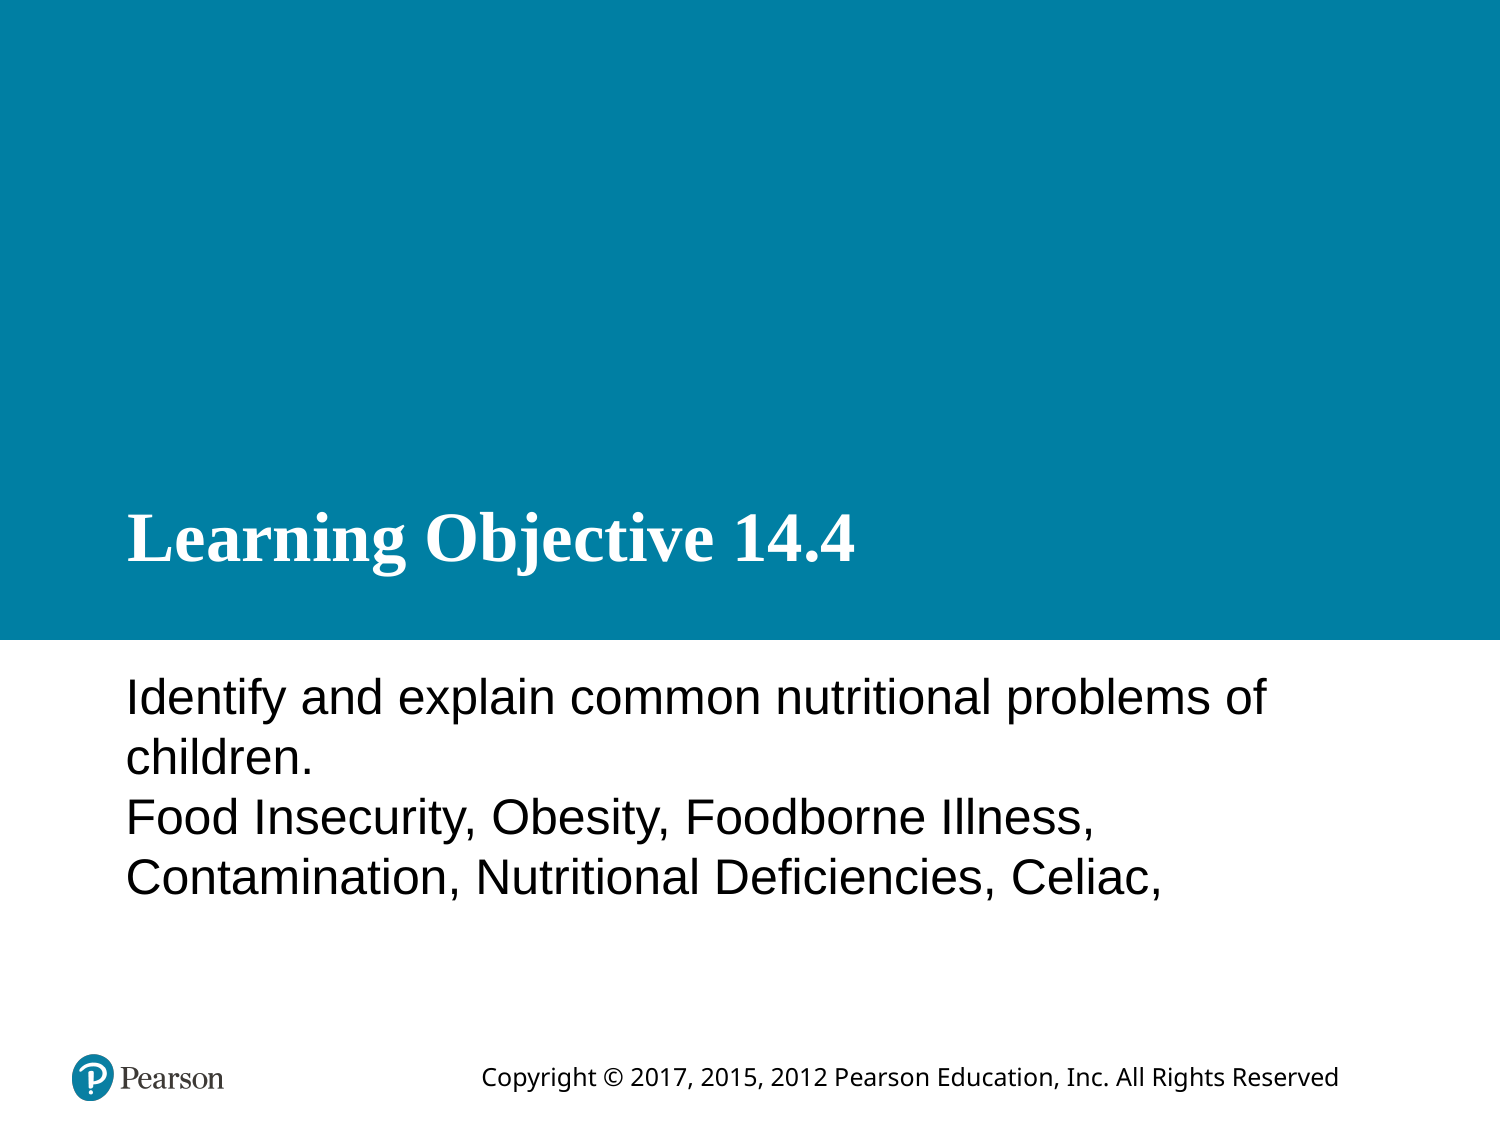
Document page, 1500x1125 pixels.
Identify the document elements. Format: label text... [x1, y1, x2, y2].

picture [98, 1054, 224, 1101]
picture [80, 1063, 106, 1088]
picture [72, 1087, 83, 1101]
subtitle Identify and explain common nutritional problems of children. Food Insecurity, Obesity, Foodborne Illness, Contamination, Nutritional Deficiencies, Celiac, [110, 650, 1390, 938]
title Learning Objective 14.4 [112, 125, 1388, 591]
picture [72, 1054, 88, 1070]
